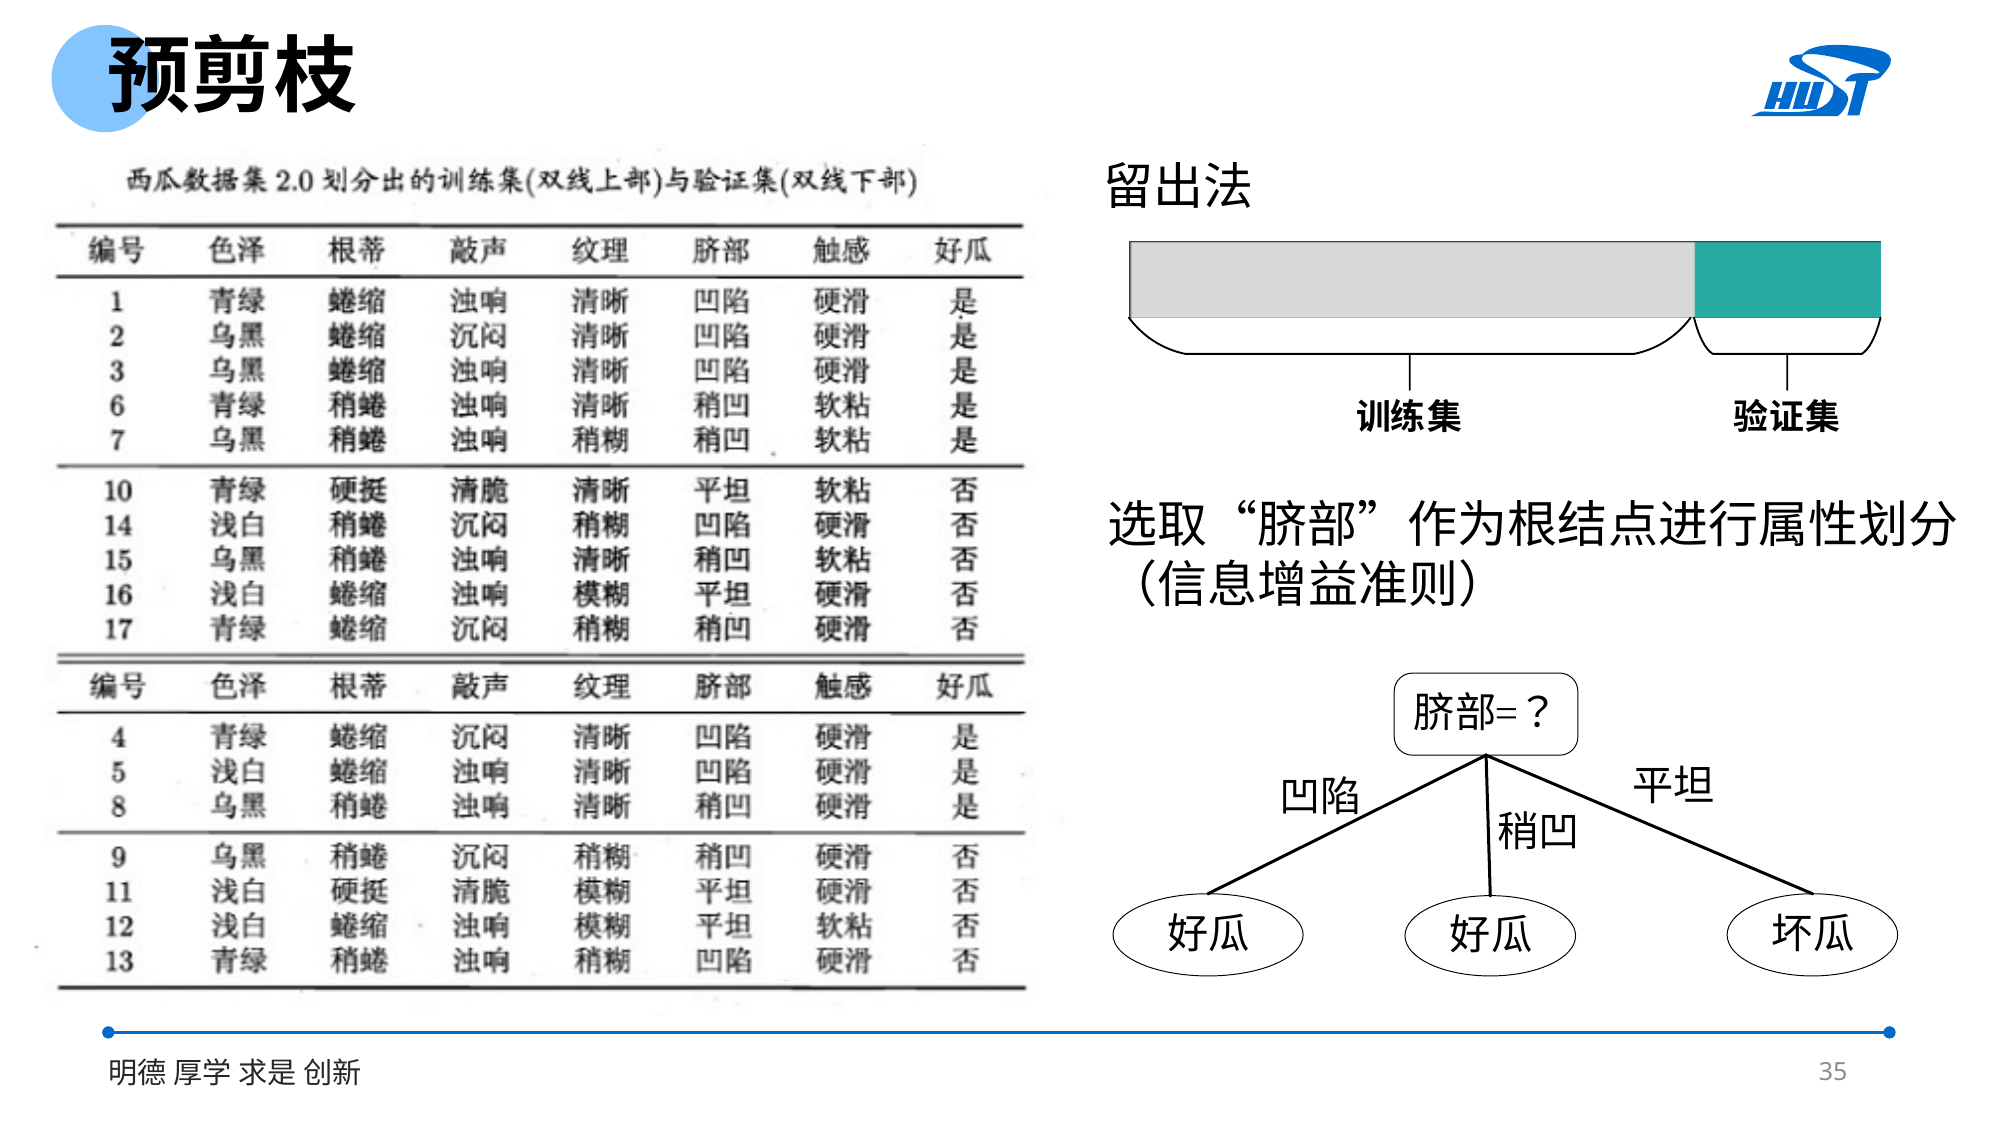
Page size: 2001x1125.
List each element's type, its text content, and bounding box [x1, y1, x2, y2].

list 预剪枝 [93, 43, 1314, 114]
text_box 选取“脐部”作为根结点进行属性划分 （信息增益准则） [1093, 484, 1973, 620]
picture [1107, 667, 1901, 978]
text_box 预剪枝 [112, 36, 145, 43]
picture [1125, 238, 1883, 453]
text_box 留出法 [1088, 147, 1430, 223]
slide_number 35 [1412, 1042, 1863, 1103]
picture [33, 144, 1066, 1016]
